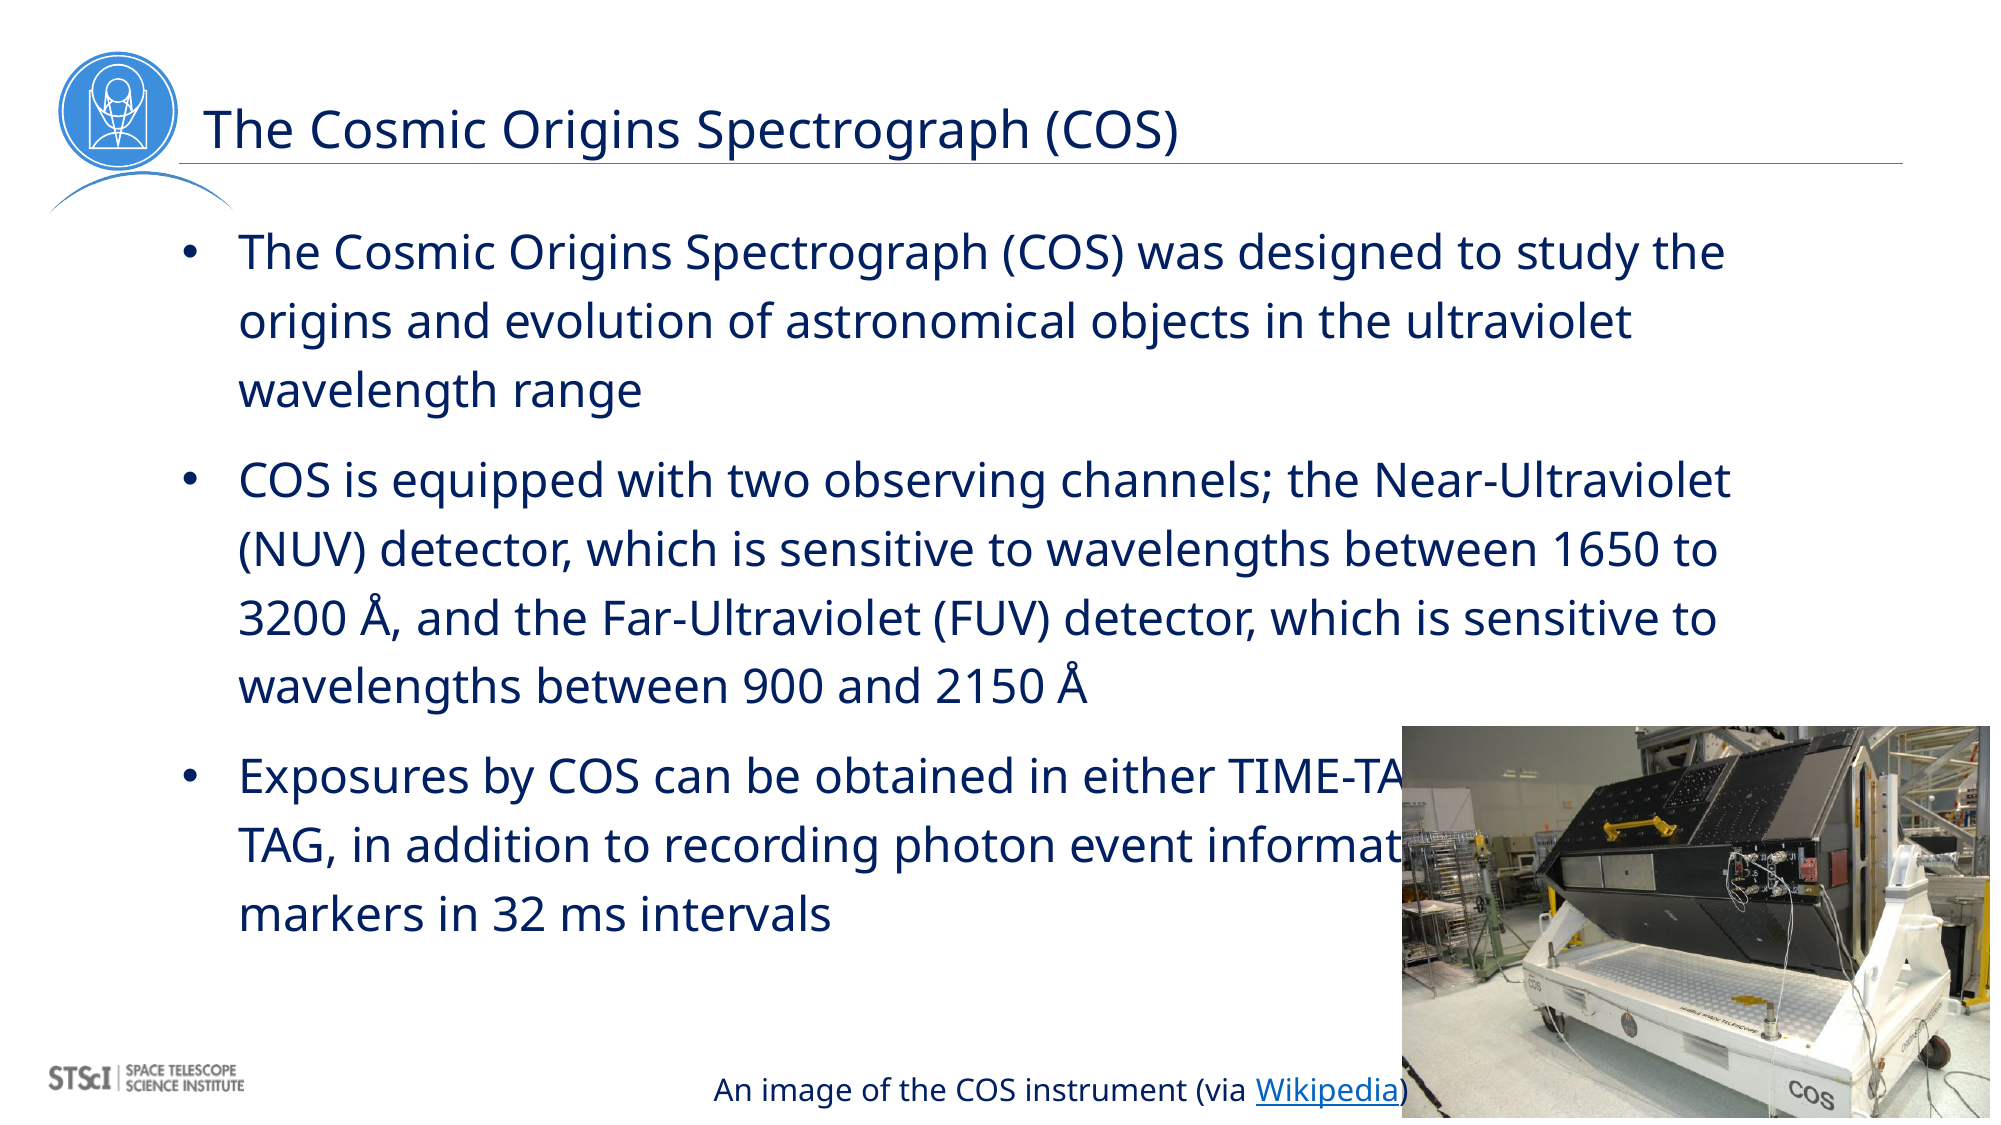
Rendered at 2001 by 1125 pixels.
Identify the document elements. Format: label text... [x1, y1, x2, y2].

picture [48, 171, 234, 214]
list The Cosmic Origins Spectrograph (COS) was designed to study the origins and evolution of astronomical objects in the ultraviolet wavelength range COS is equipped with two observing channels; the Near-Ultraviolet (NUV) detector, which is sensitive to wavelengths between 1650 to 3200 Å, and the Far-Ultraviolet (FUV) detector, which is sensitive to wavelengths between 900 and 2150 Å Exposures by COS can be obtained in either TIME-TAG or ACCUM. TIME-TAG, in addition to recording photon event information, stores time markers in 32 ms intervals [167, 202, 1877, 1018]
picture [48, 1064, 244, 1092]
text_box An image of the COS instrument (via Wikipedia) [679, 1053, 1444, 1125]
title The Cosmic Origins Spectrograph (COS) [188, 96, 1903, 199]
picture [1402, 726, 1990, 1118]
